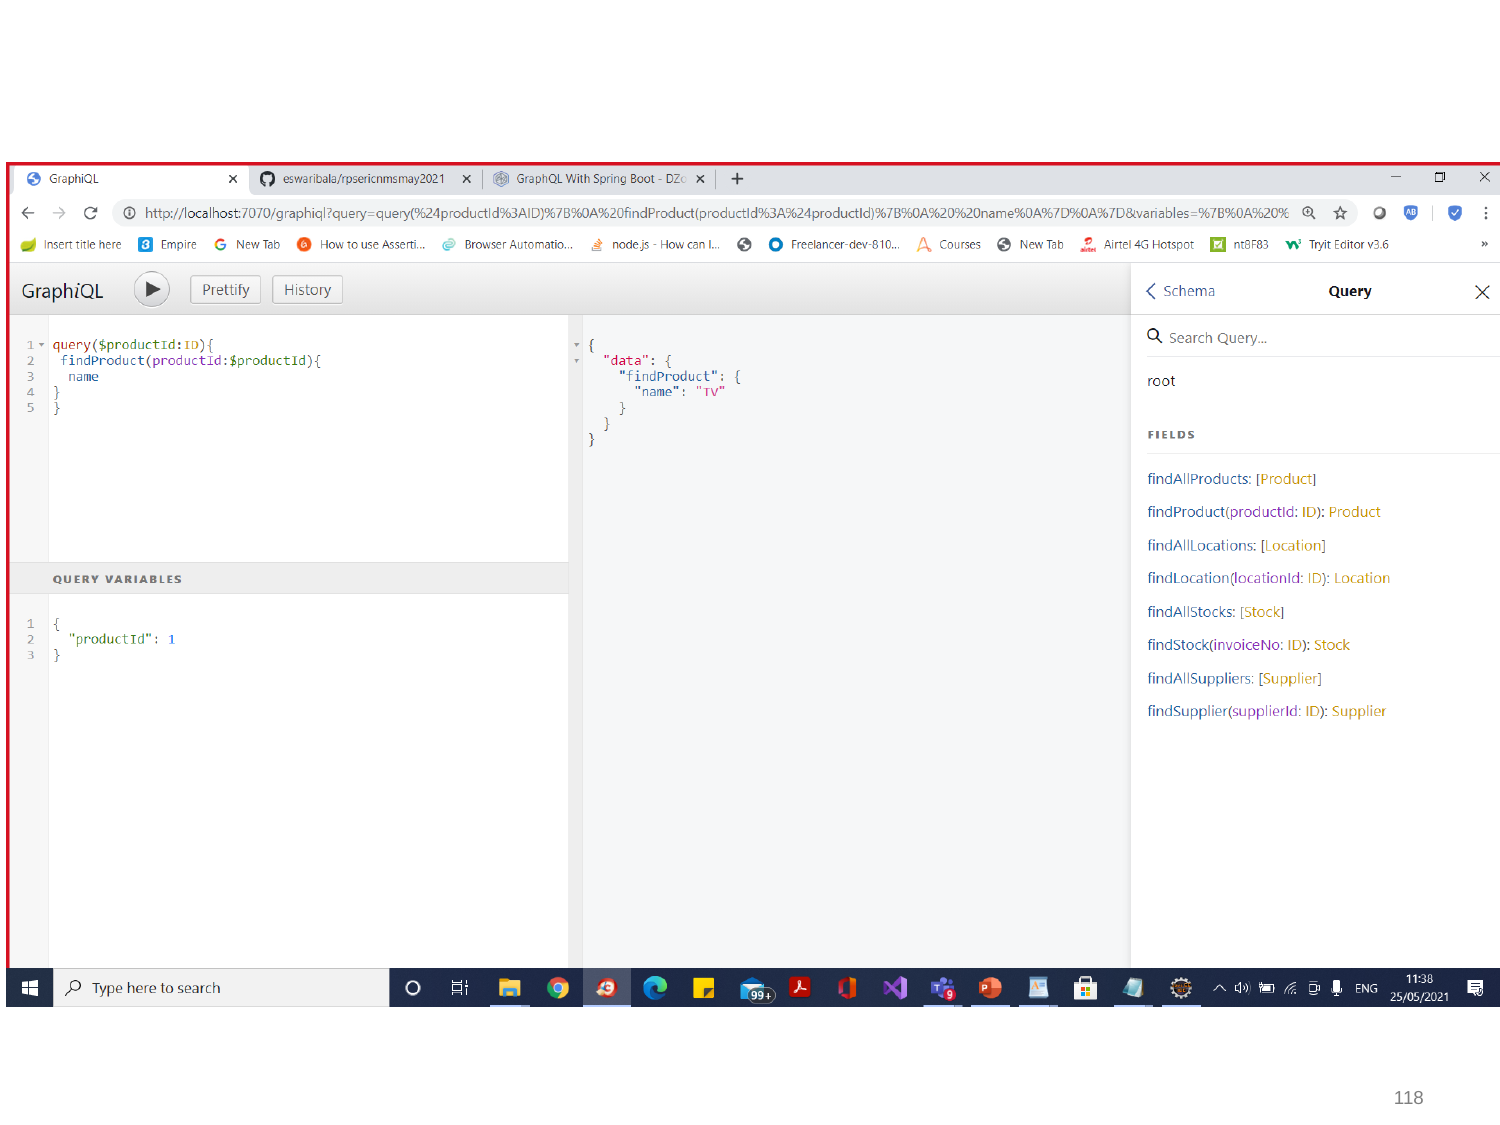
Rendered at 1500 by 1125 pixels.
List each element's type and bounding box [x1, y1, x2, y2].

picture [5, 162, 1500, 1007]
